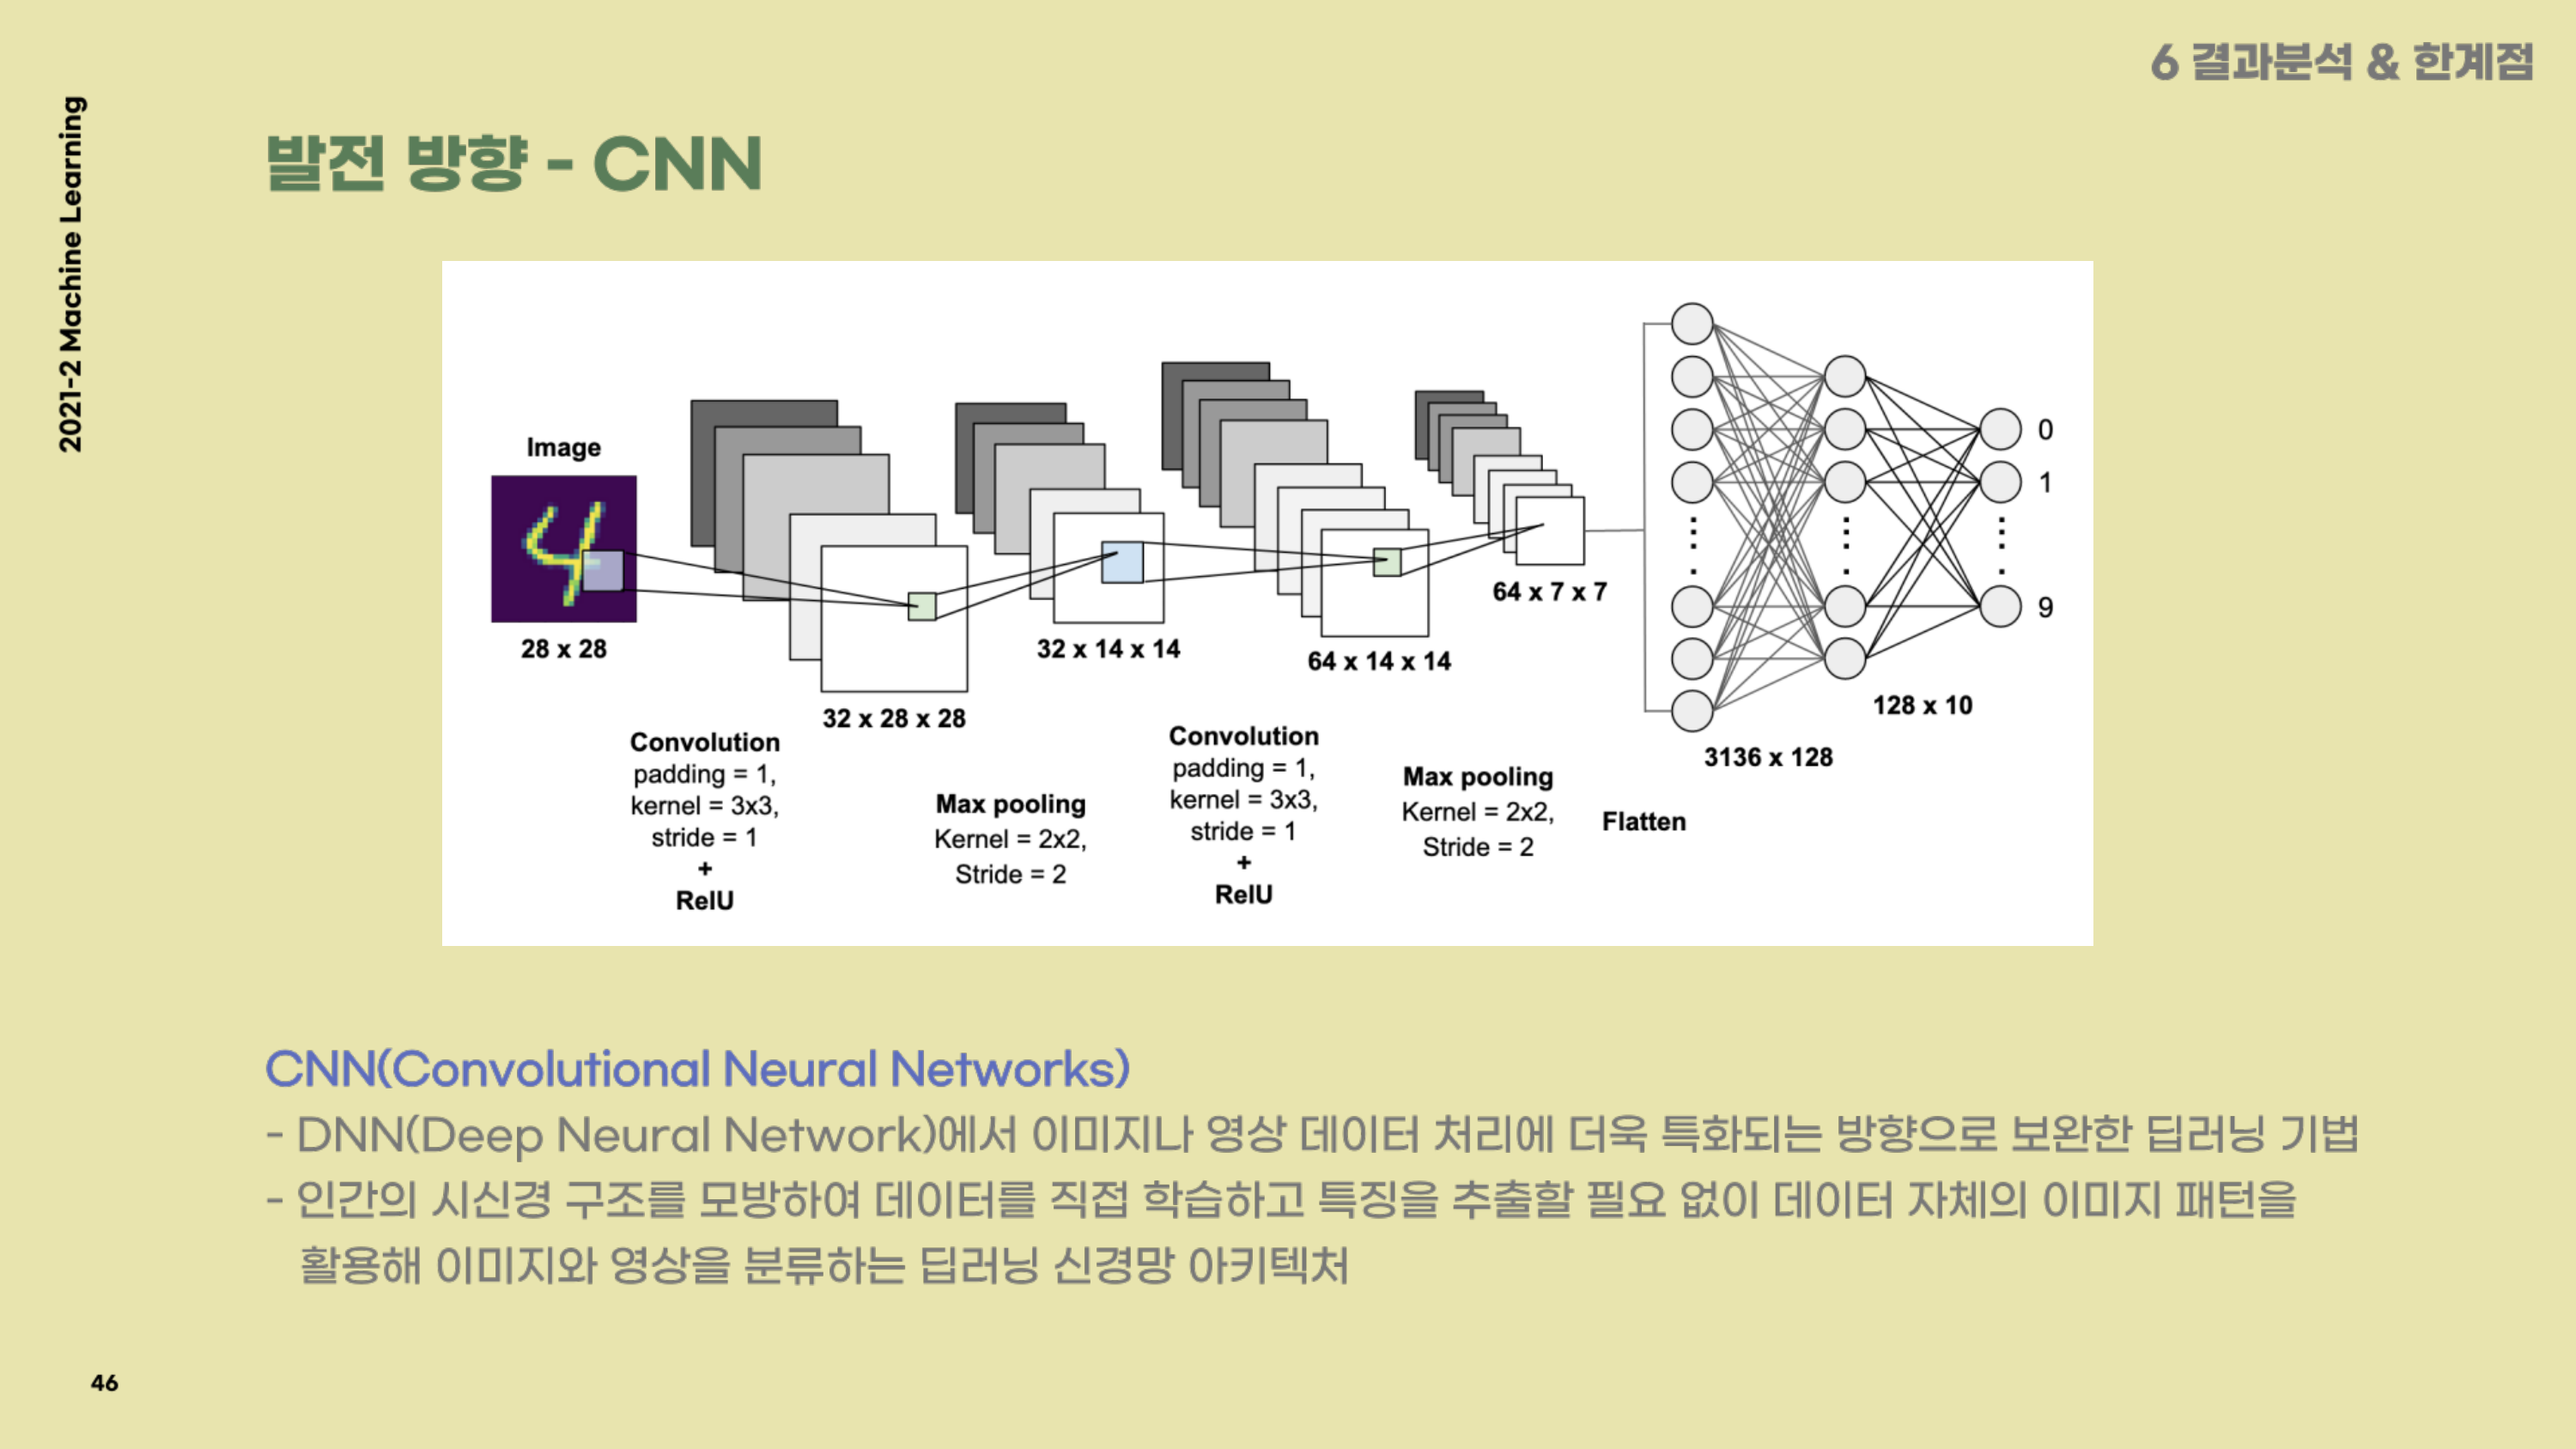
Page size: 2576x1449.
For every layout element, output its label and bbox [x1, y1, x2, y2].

picture [88, 1368, 128, 1409]
picture [255, 114, 794, 245]
text_box [442, 260, 2093, 946]
picture [0, 85, 283, 494]
picture [2143, 28, 2555, 116]
picture [258, 970, 2381, 1319]
